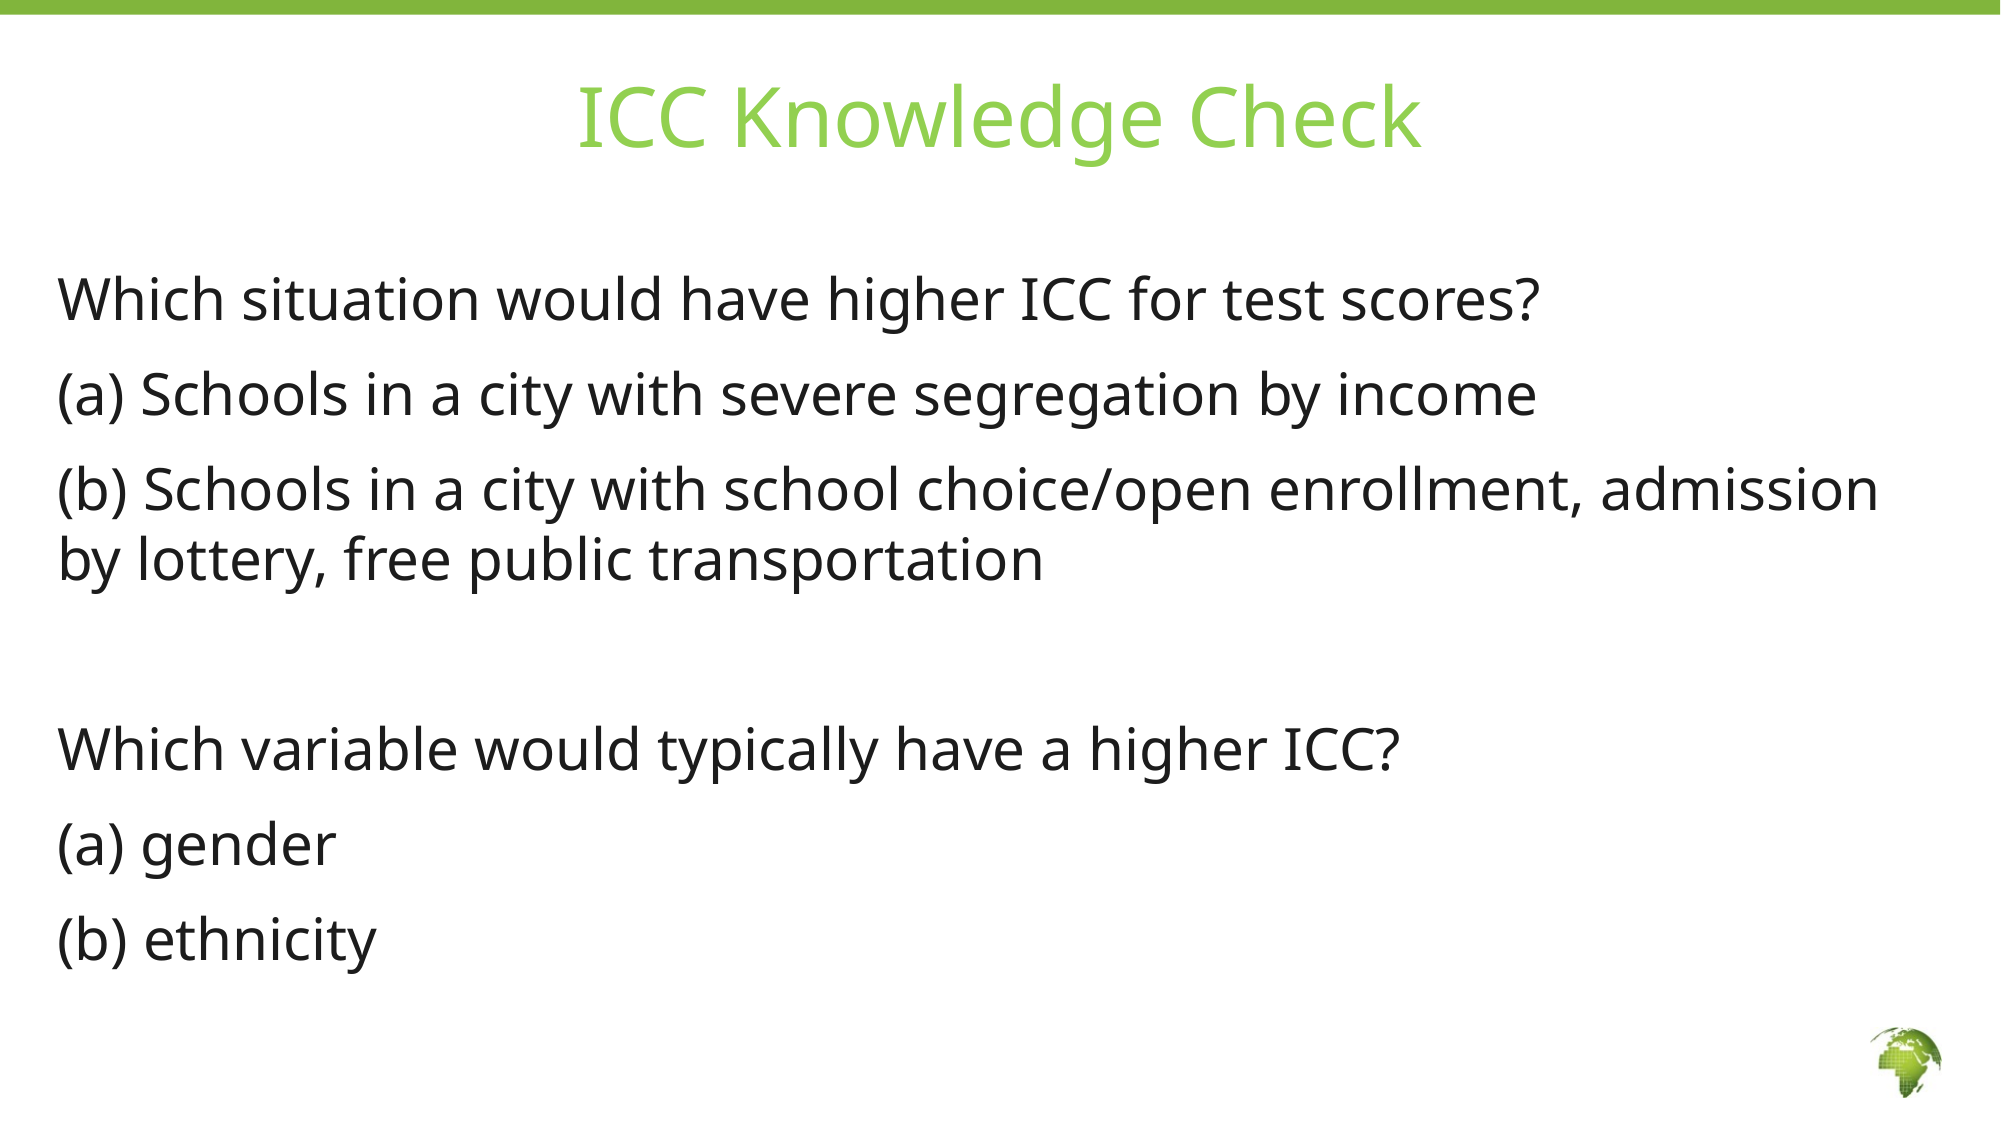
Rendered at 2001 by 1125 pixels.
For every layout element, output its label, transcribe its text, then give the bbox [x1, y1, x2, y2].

picture [1870, 1027, 1942, 1098]
list Which situation would have higher ICC for test scores? (a) Schools in a city with severe segregation by income (b) Schools in a city with school choice/open enrollment, admission by lottery, free public transportation Which variable would typically have a higher ICC? (a) gender (b) ethnicity [55, 262, 1945, 1021]
title ICC Knowledge Check [55, 14, 1945, 164]
